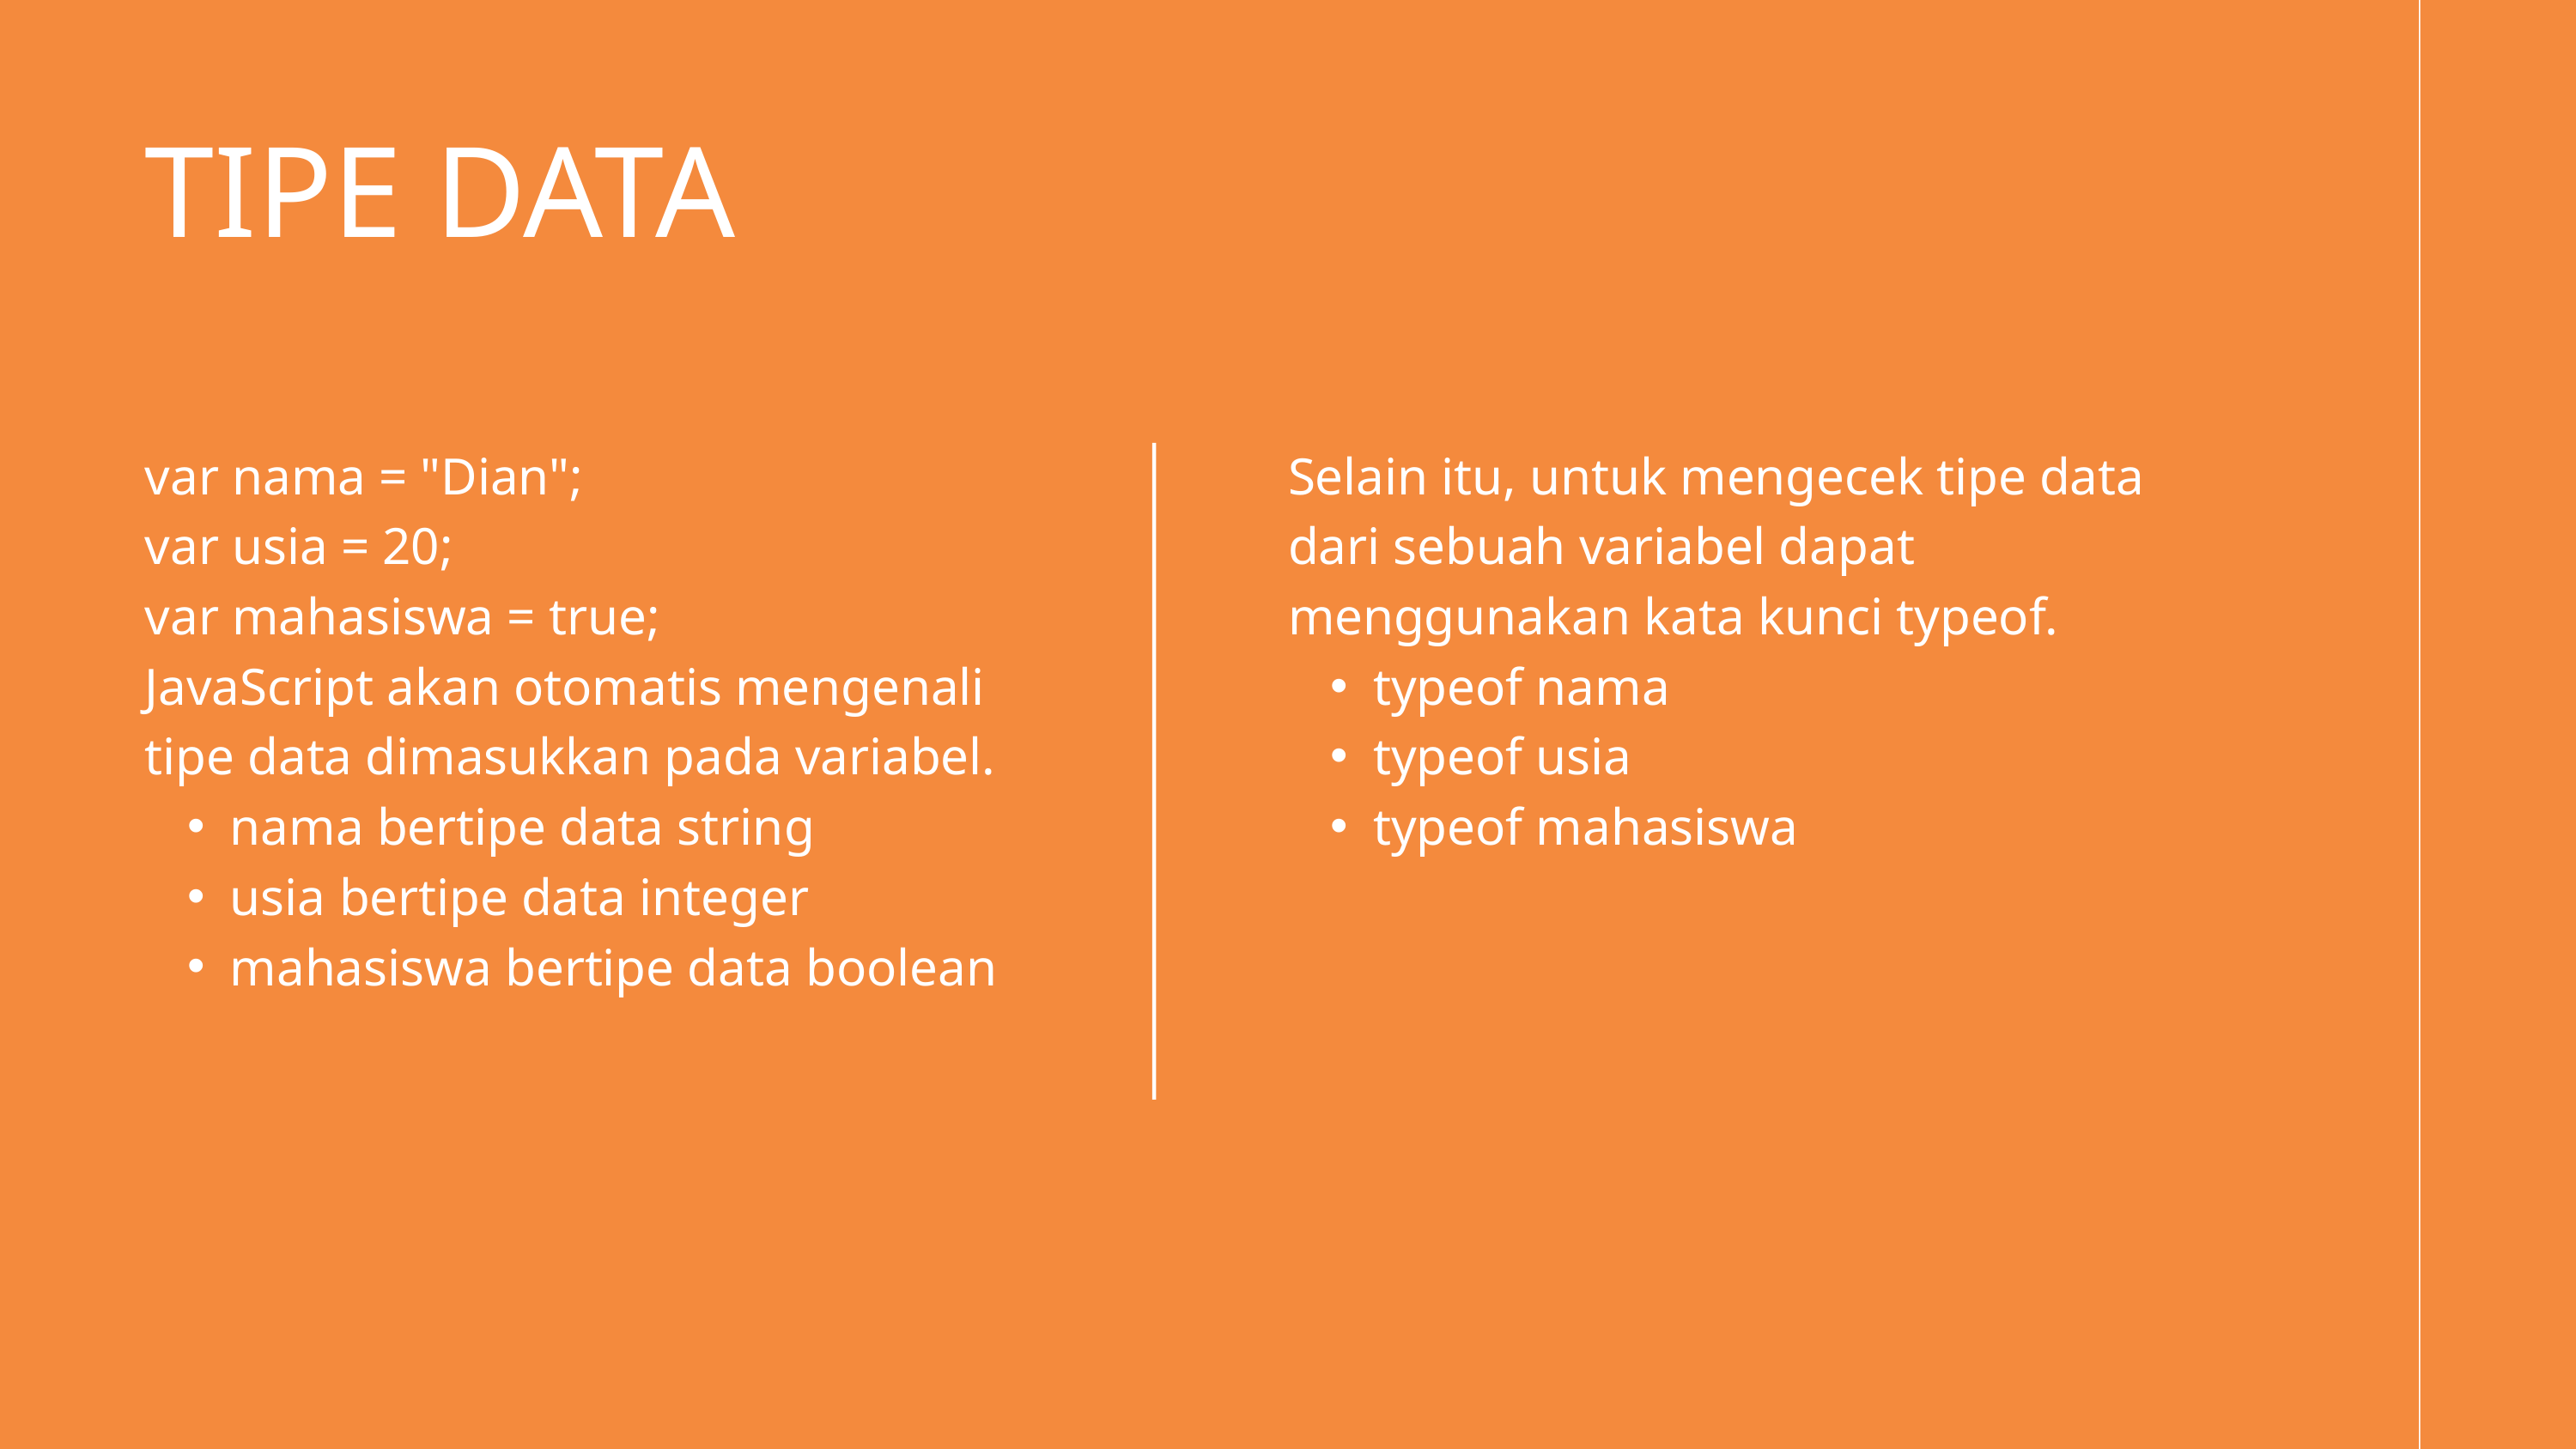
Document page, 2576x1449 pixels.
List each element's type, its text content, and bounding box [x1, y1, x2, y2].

text_box [1151, 442, 1157, 1100]
text_box TIPE DATA [144, 136, 1785, 263]
text_box Selain itu, untuk mengecek tipe data dari sebuah variabel dapat menggunakan kata kunci typeof. typeof nama typeof usia typeof mahasiswa [1288, 434, 2166, 856]
text_box var nama = "Dian"; var usia = 20; var mahasiswa = true; JavaScript akan otomatis mengenali tipe data dimasukkan pada variabel. nama bertipe data string usia bertipe data integer mahasiswa bertipe data boolean [144, 434, 1024, 996]
